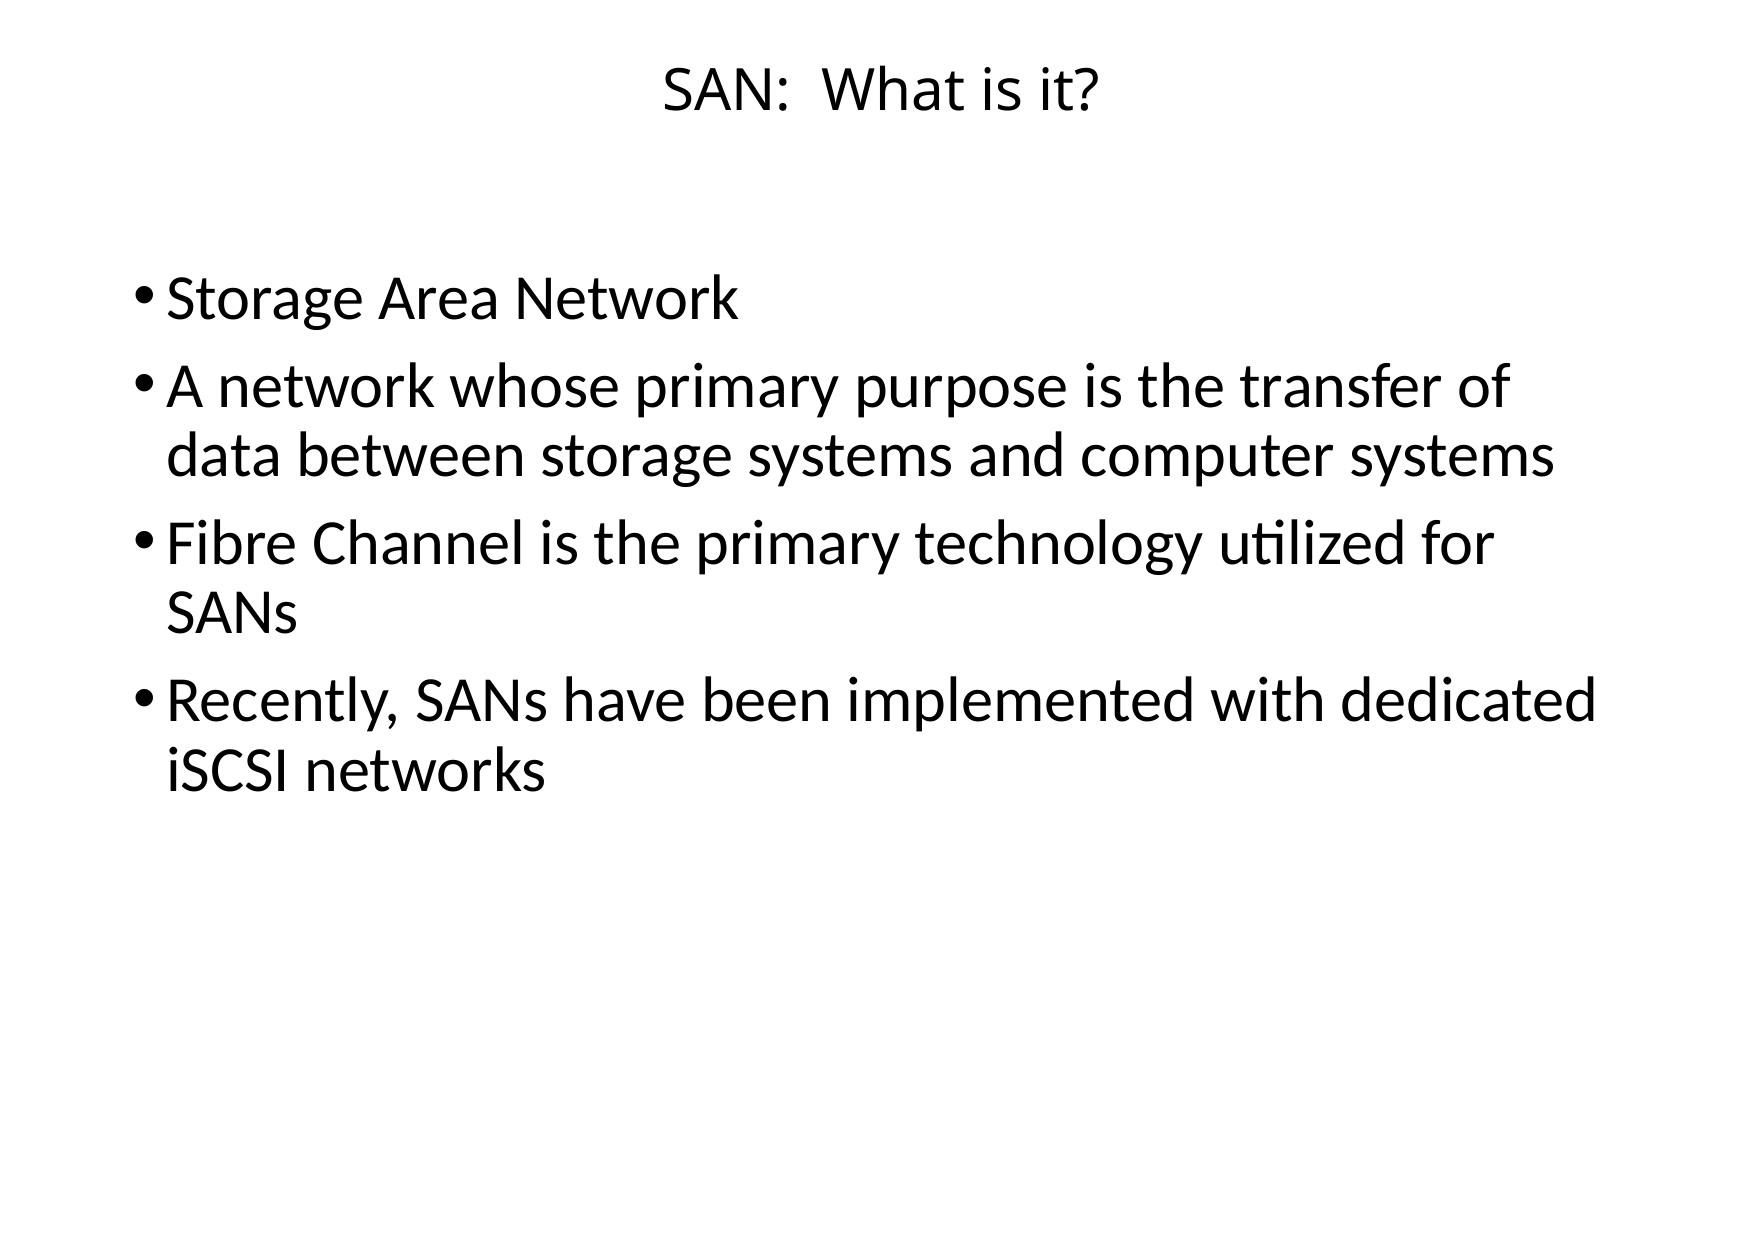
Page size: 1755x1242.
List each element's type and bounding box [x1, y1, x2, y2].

list [118, 256, 1637, 870]
title [124, 0, 1638, 184]
